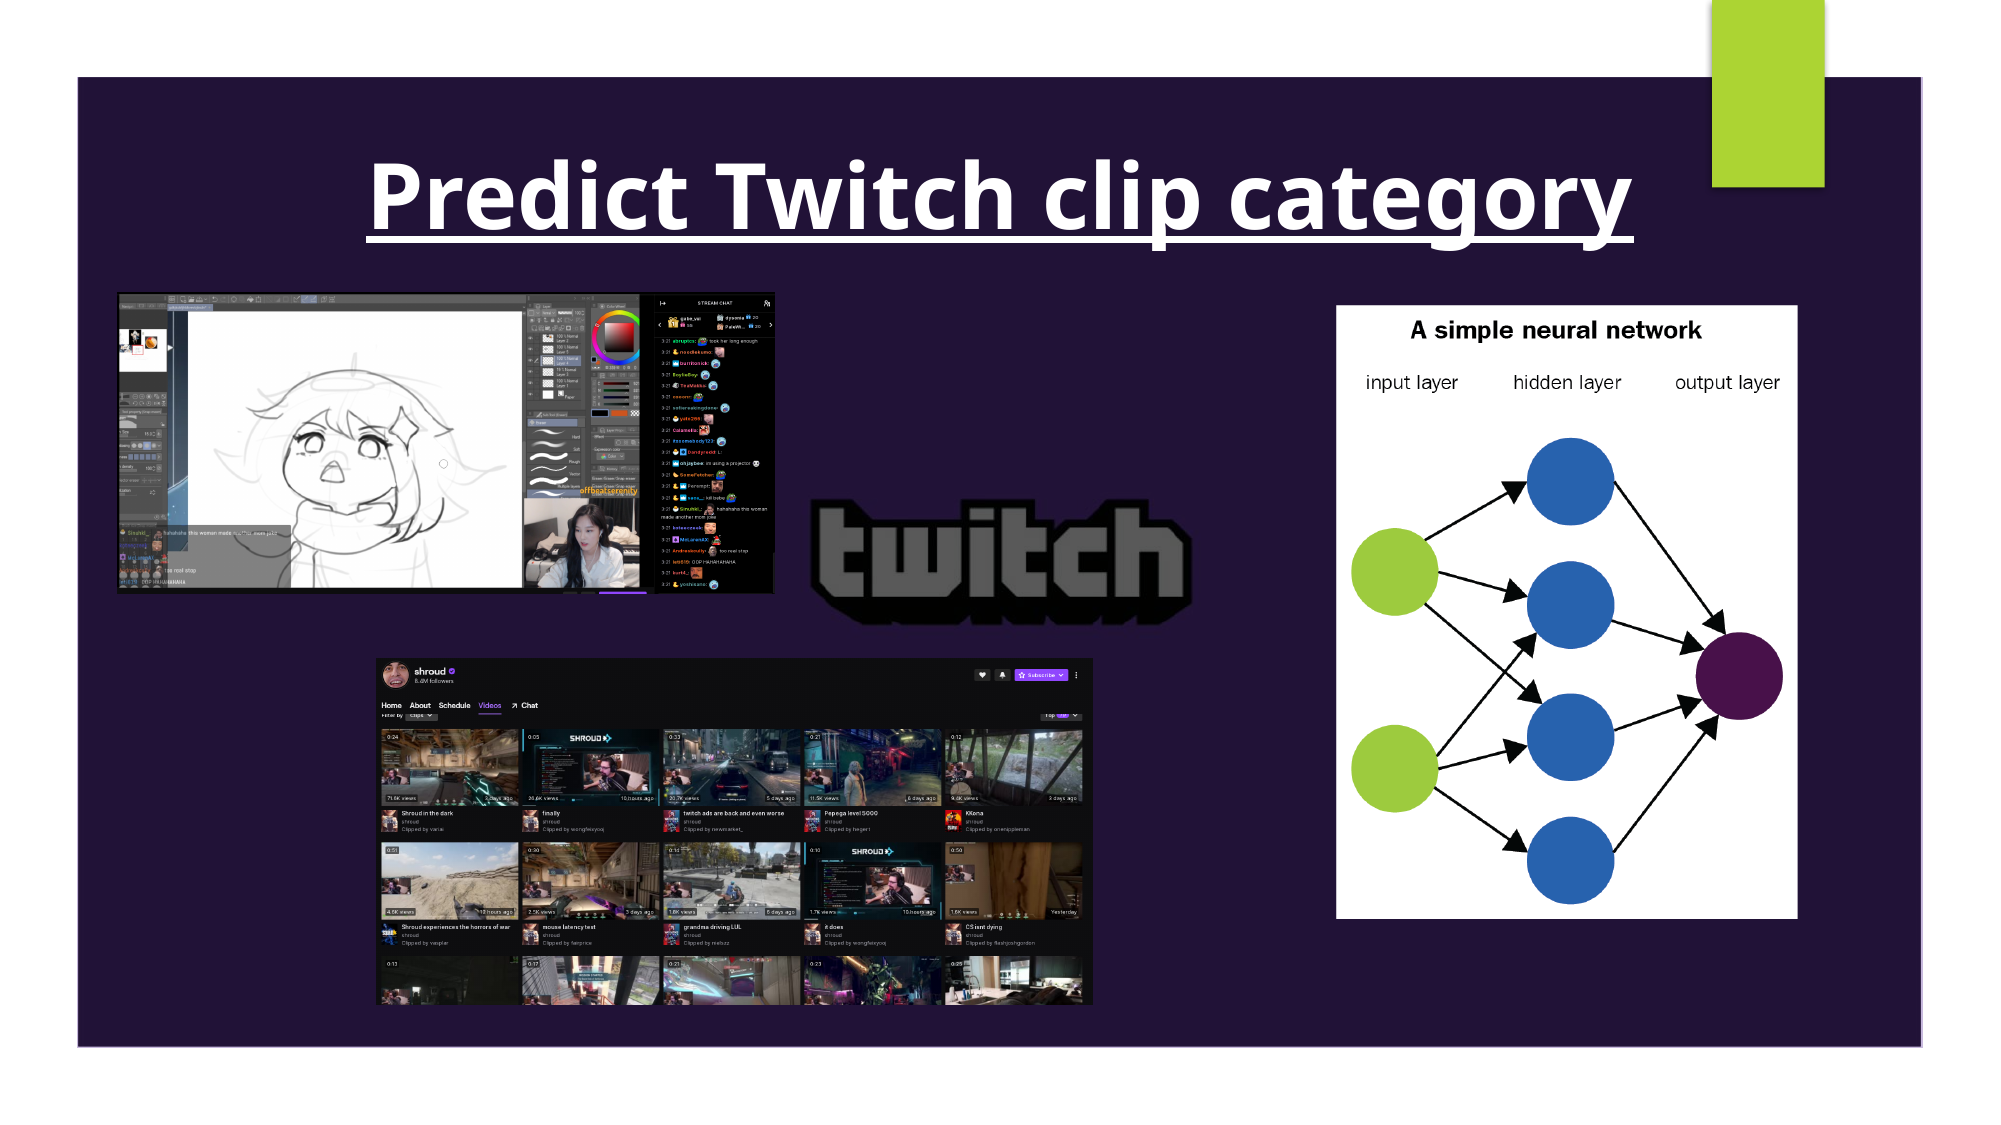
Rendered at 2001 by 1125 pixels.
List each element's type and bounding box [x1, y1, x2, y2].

picture [376, 658, 1093, 1005]
list [77, 77, 1923, 1048]
picture [1335, 305, 1798, 919]
picture [116, 292, 775, 594]
text_box [0, 0, 2000, 1125]
